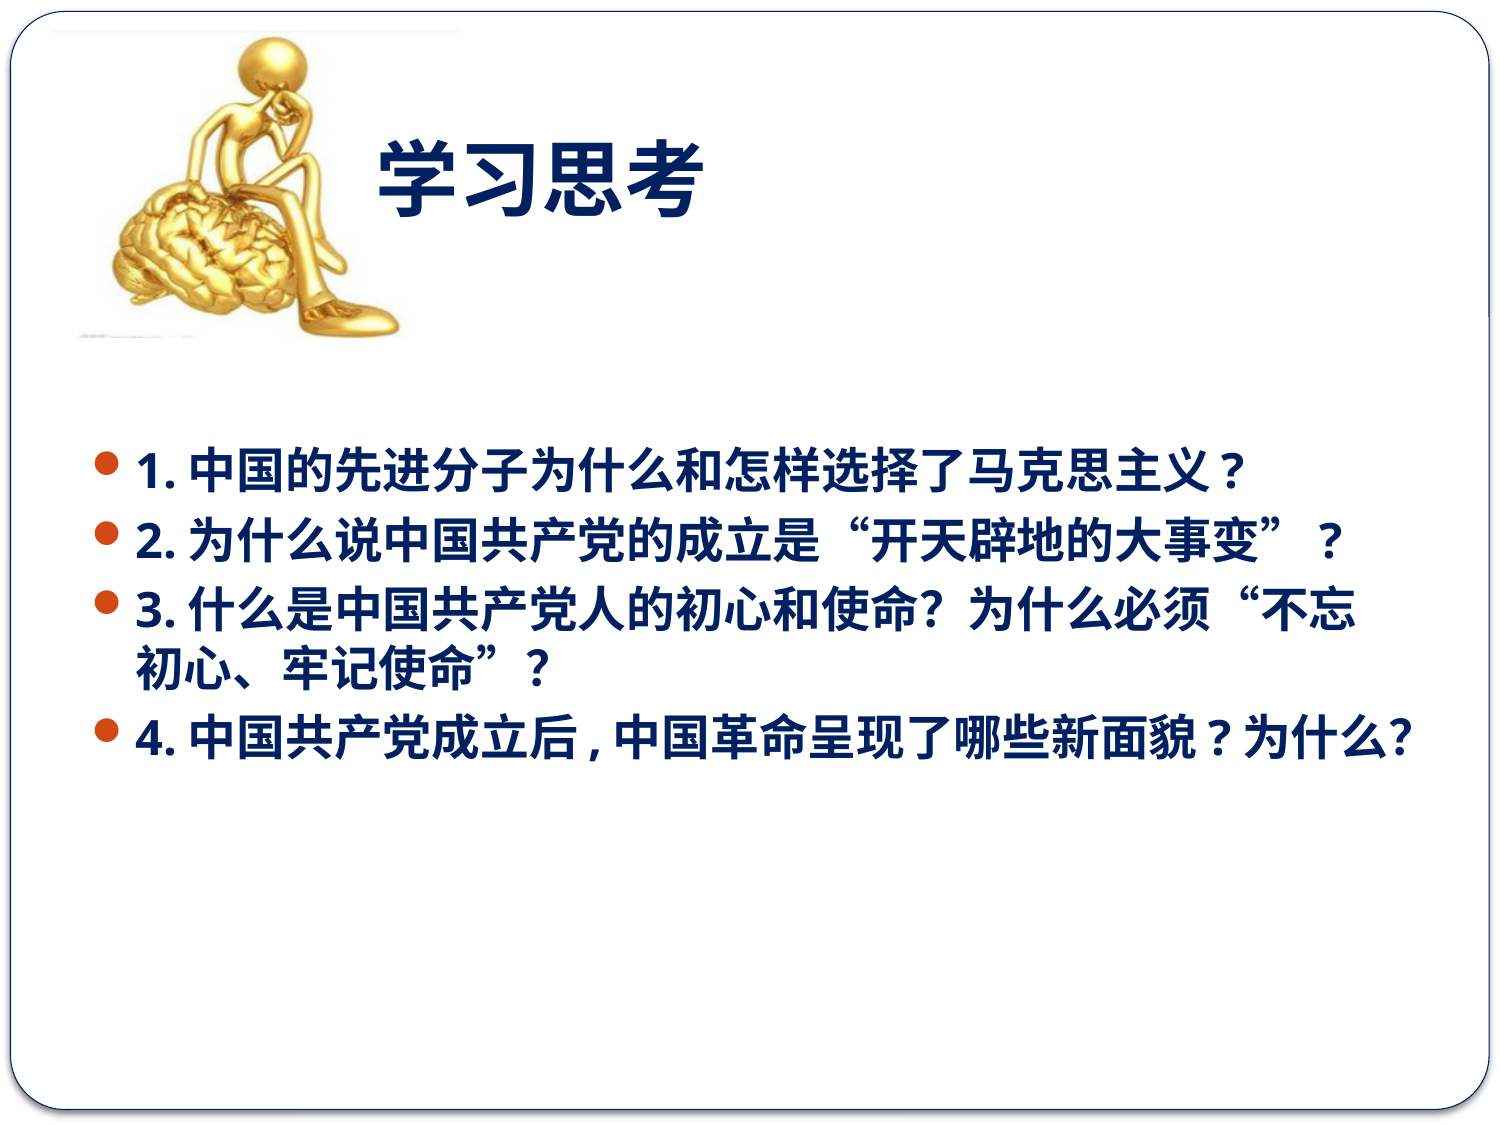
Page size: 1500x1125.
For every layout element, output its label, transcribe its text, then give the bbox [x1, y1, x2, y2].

title 学习思考 [465, 113, 762, 243]
list 1.中国的先进分子为什么和怎样选择了马克思主义? 2.为什么说中国共产党的成立是“开天辟地的大事变”? 3.什么是中国共产党人的初心和使命？为什么必须“不忘初心、牢记使命”？ 4.中国共产党成立后,中国革命呈现了哪些新面貌?为什么？ [76, 432, 1412, 835]
picture [52, 30, 460, 339]
